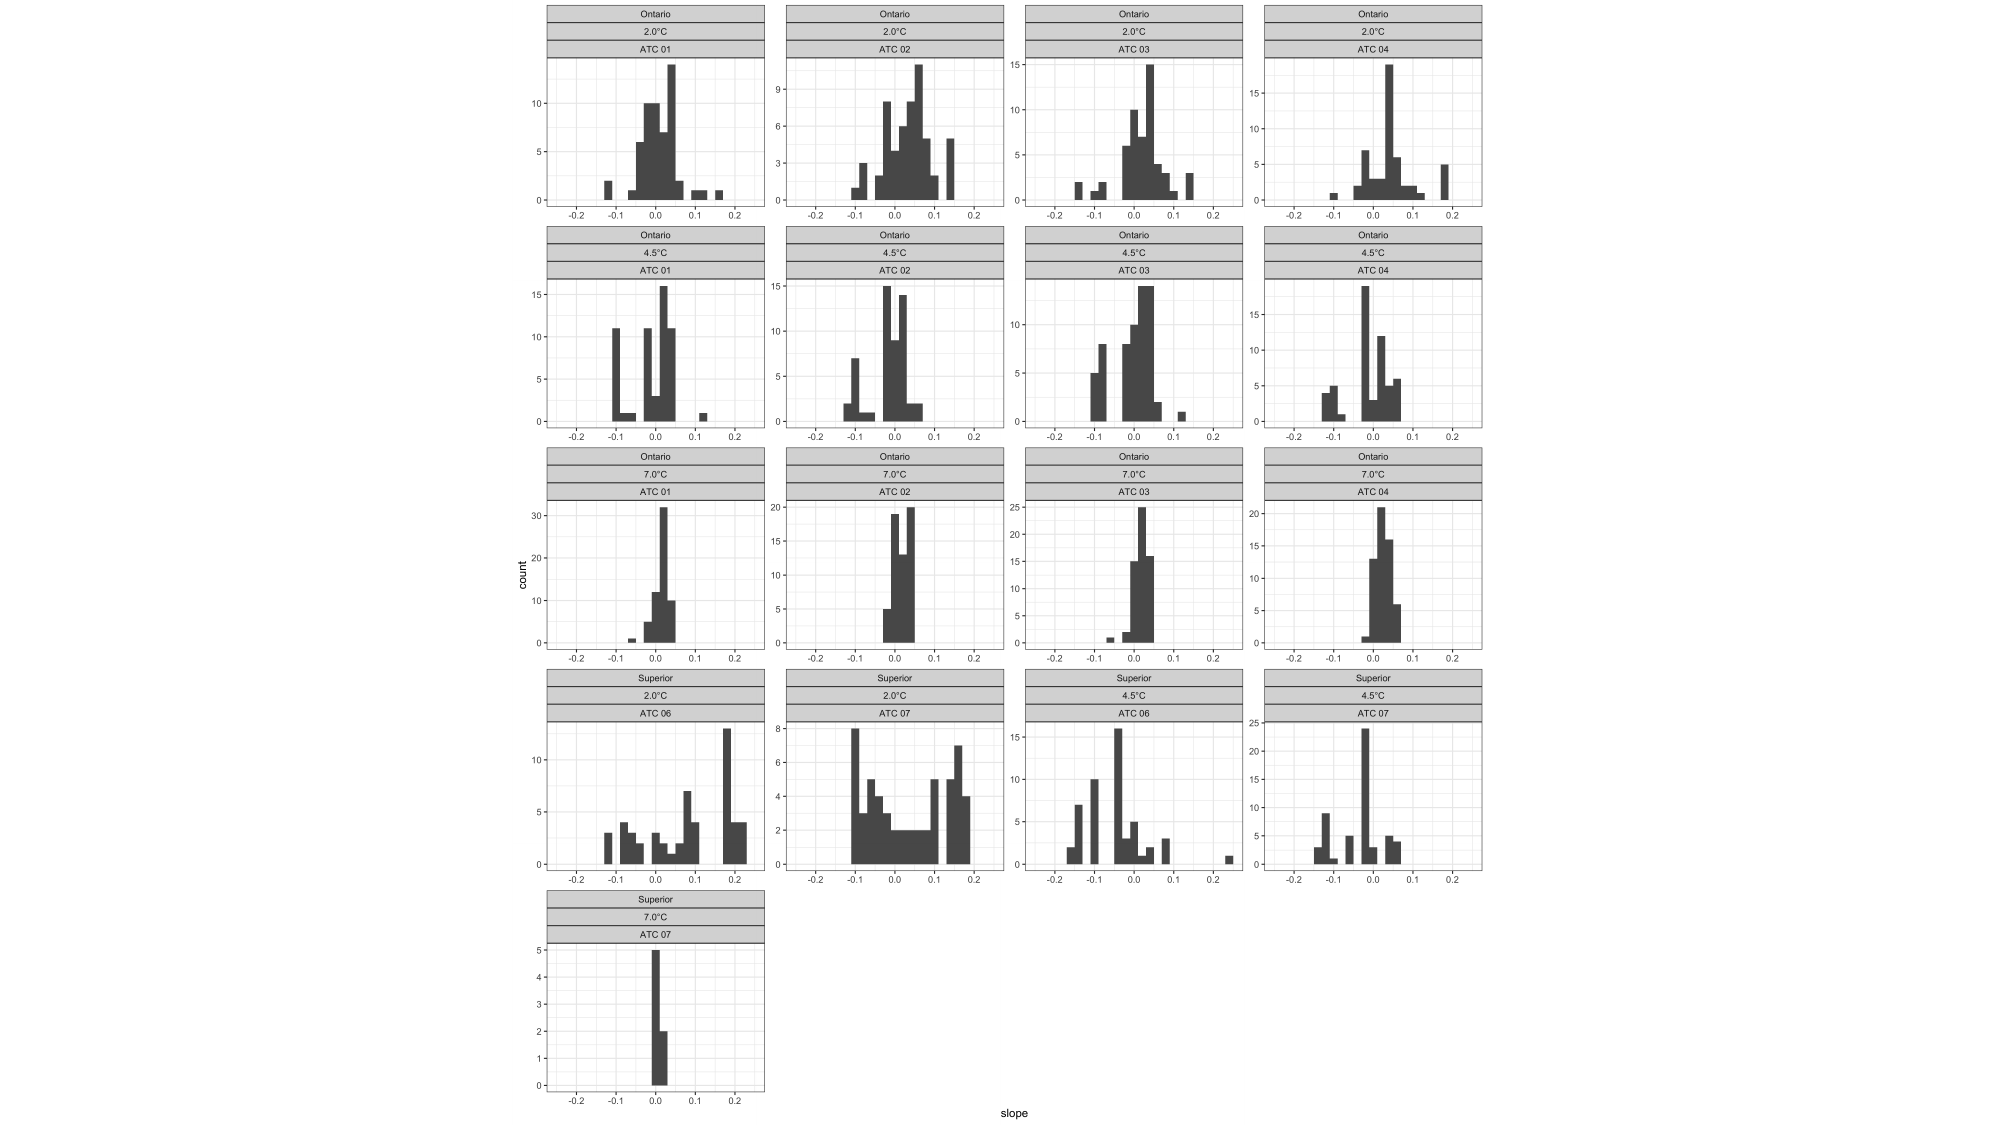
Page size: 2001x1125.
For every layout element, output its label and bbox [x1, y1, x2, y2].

picture [512, 0, 1488, 1125]
